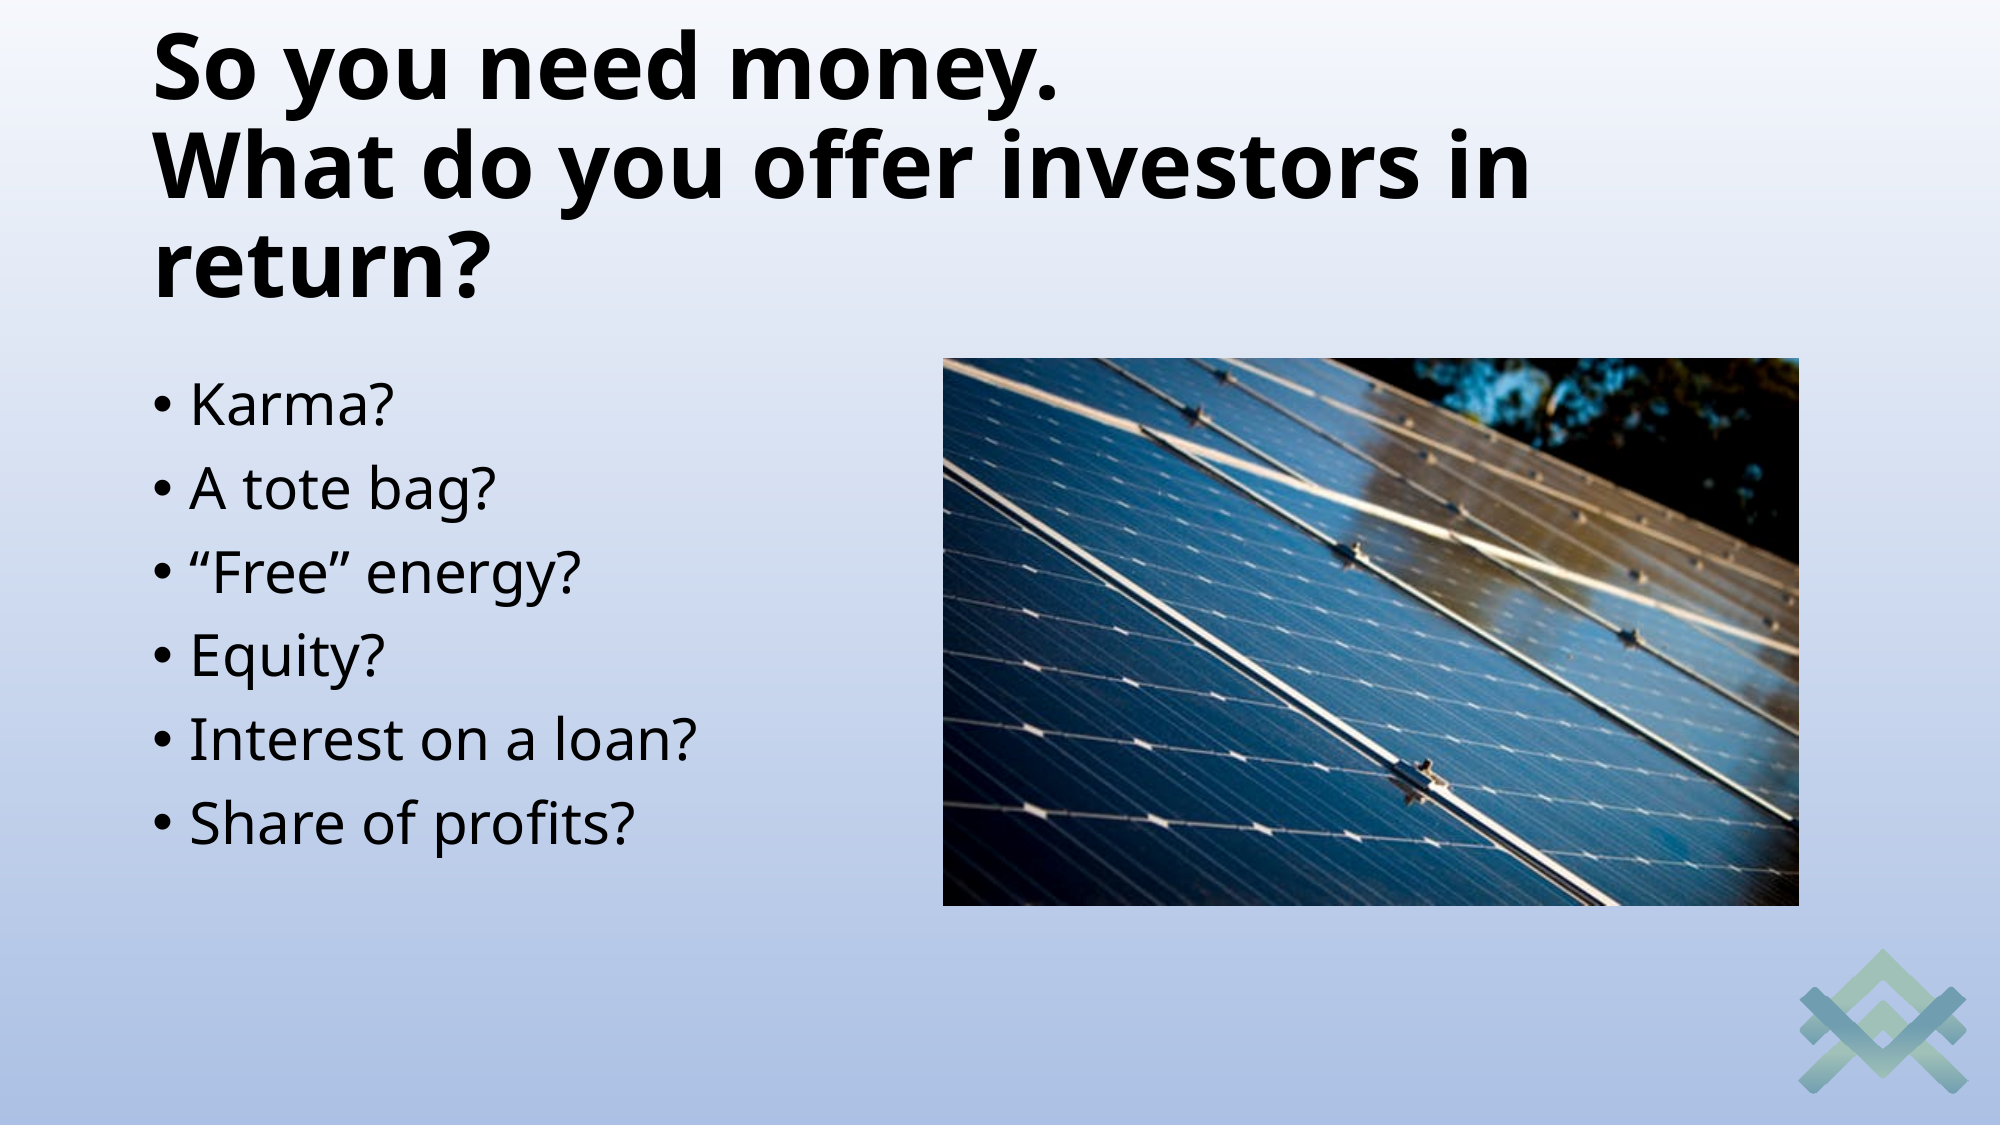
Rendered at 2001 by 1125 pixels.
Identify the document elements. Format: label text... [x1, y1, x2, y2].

picture [1798, 948, 1969, 1094]
list Karma? A tote bag? “Free” energy? Equity? Interest on a loan? Share of profits? [137, 277, 941, 1125]
picture [943, 358, 1799, 906]
title So you need money. What do you offer investors in return? [137, 59, 1863, 278]
